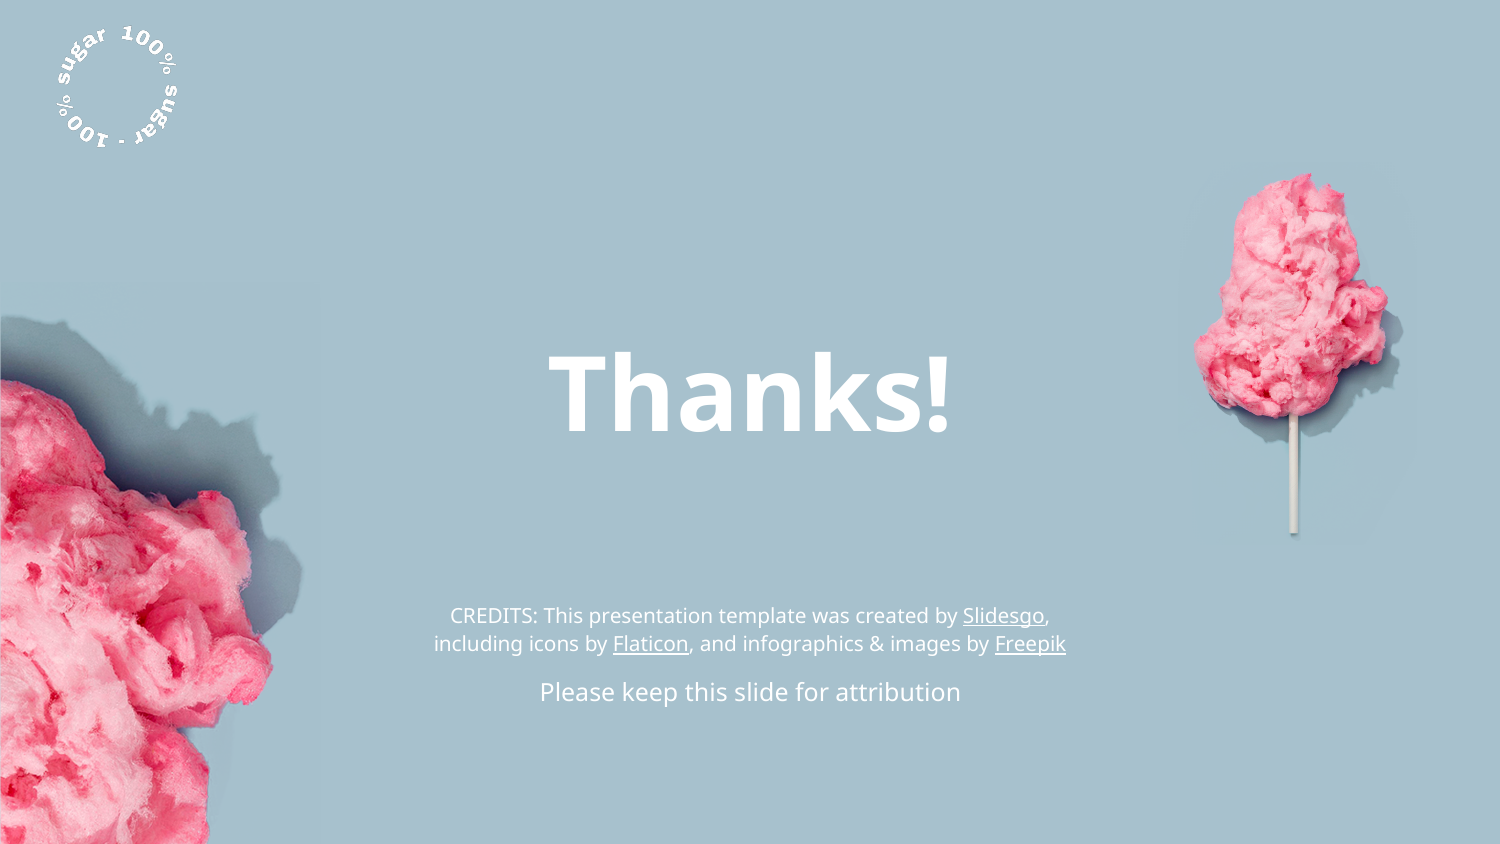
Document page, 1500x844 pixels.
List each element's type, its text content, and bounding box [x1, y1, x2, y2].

text_box Please keep this slide for attribution [118, 661, 1384, 733]
picture [1178, 161, 1418, 545]
picture [45, 10, 188, 164]
picture [1, 282, 321, 844]
title Thanks! [118, 311, 1173, 449]
